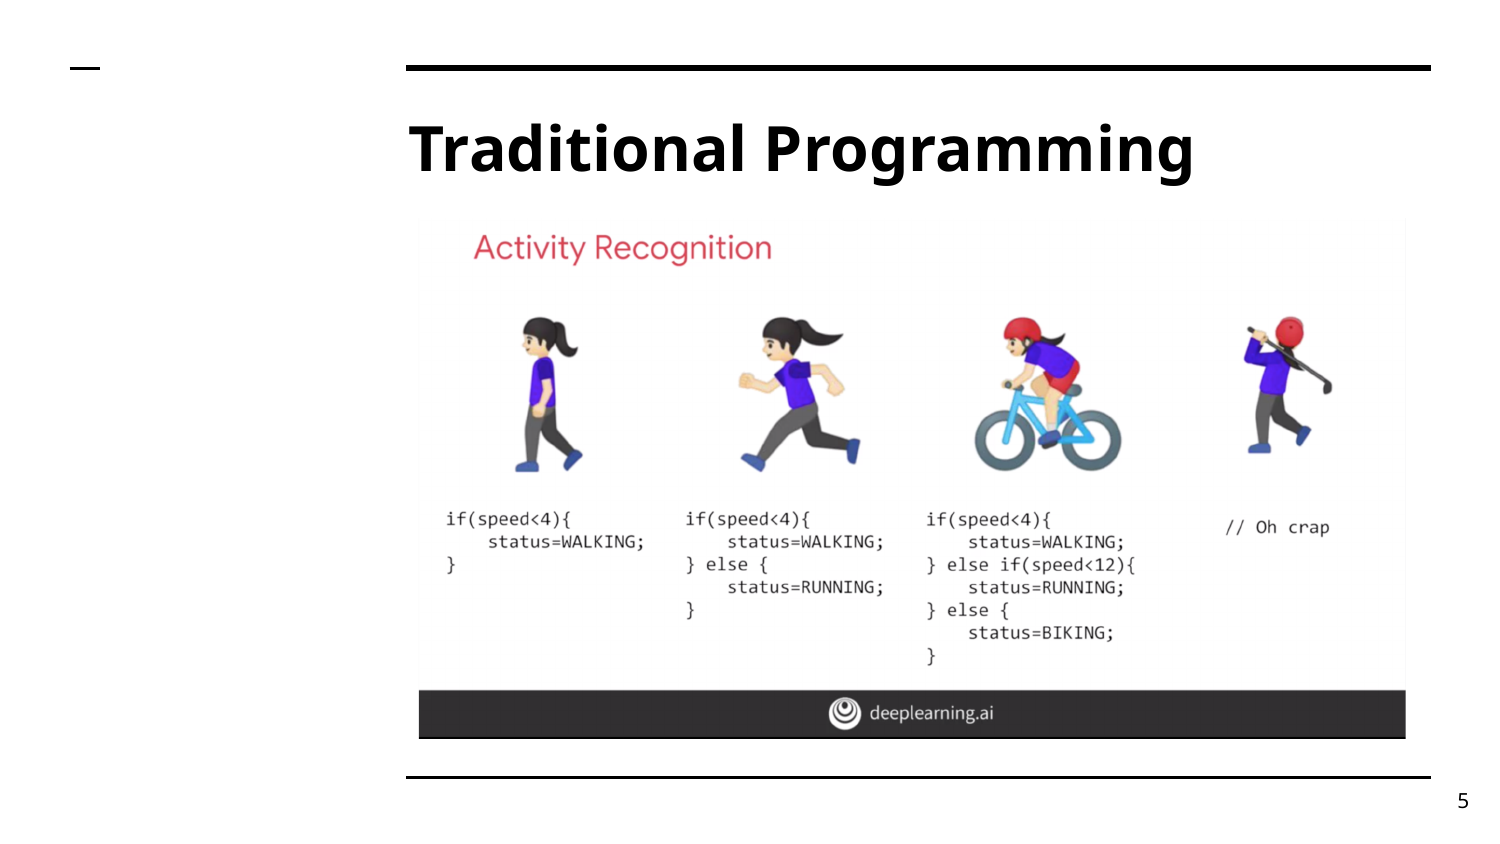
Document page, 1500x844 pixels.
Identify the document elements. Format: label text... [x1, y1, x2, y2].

picture [418, 217, 1406, 740]
slide_number ‹#› [1394, 769, 1484, 834]
title Traditional Programming [393, 94, 1431, 199]
